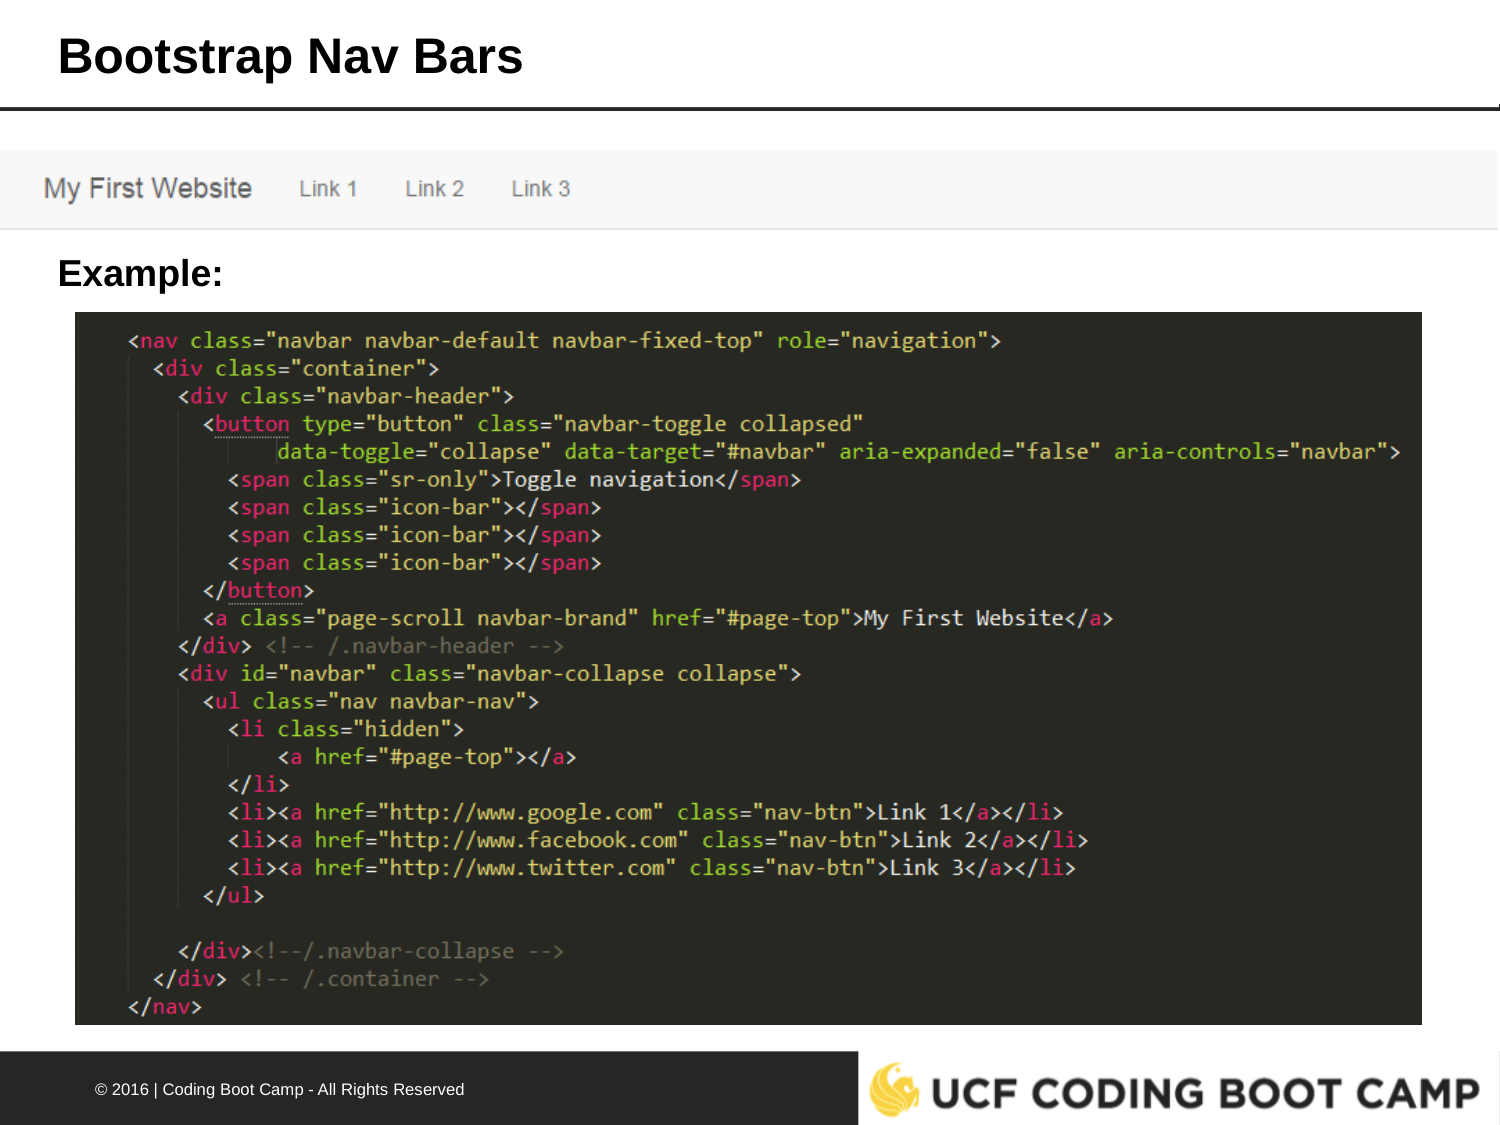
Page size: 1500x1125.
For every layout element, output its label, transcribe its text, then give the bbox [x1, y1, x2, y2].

picture [0, 149, 1498, 230]
picture [858, 1051, 1500, 1125]
text_box Example: [50, 242, 1200, 302]
picture [75, 312, 1423, 1026]
text_box [0, 0, 1499, 108]
text_box Bootstrap Nav Bars [49, 16, 888, 91]
